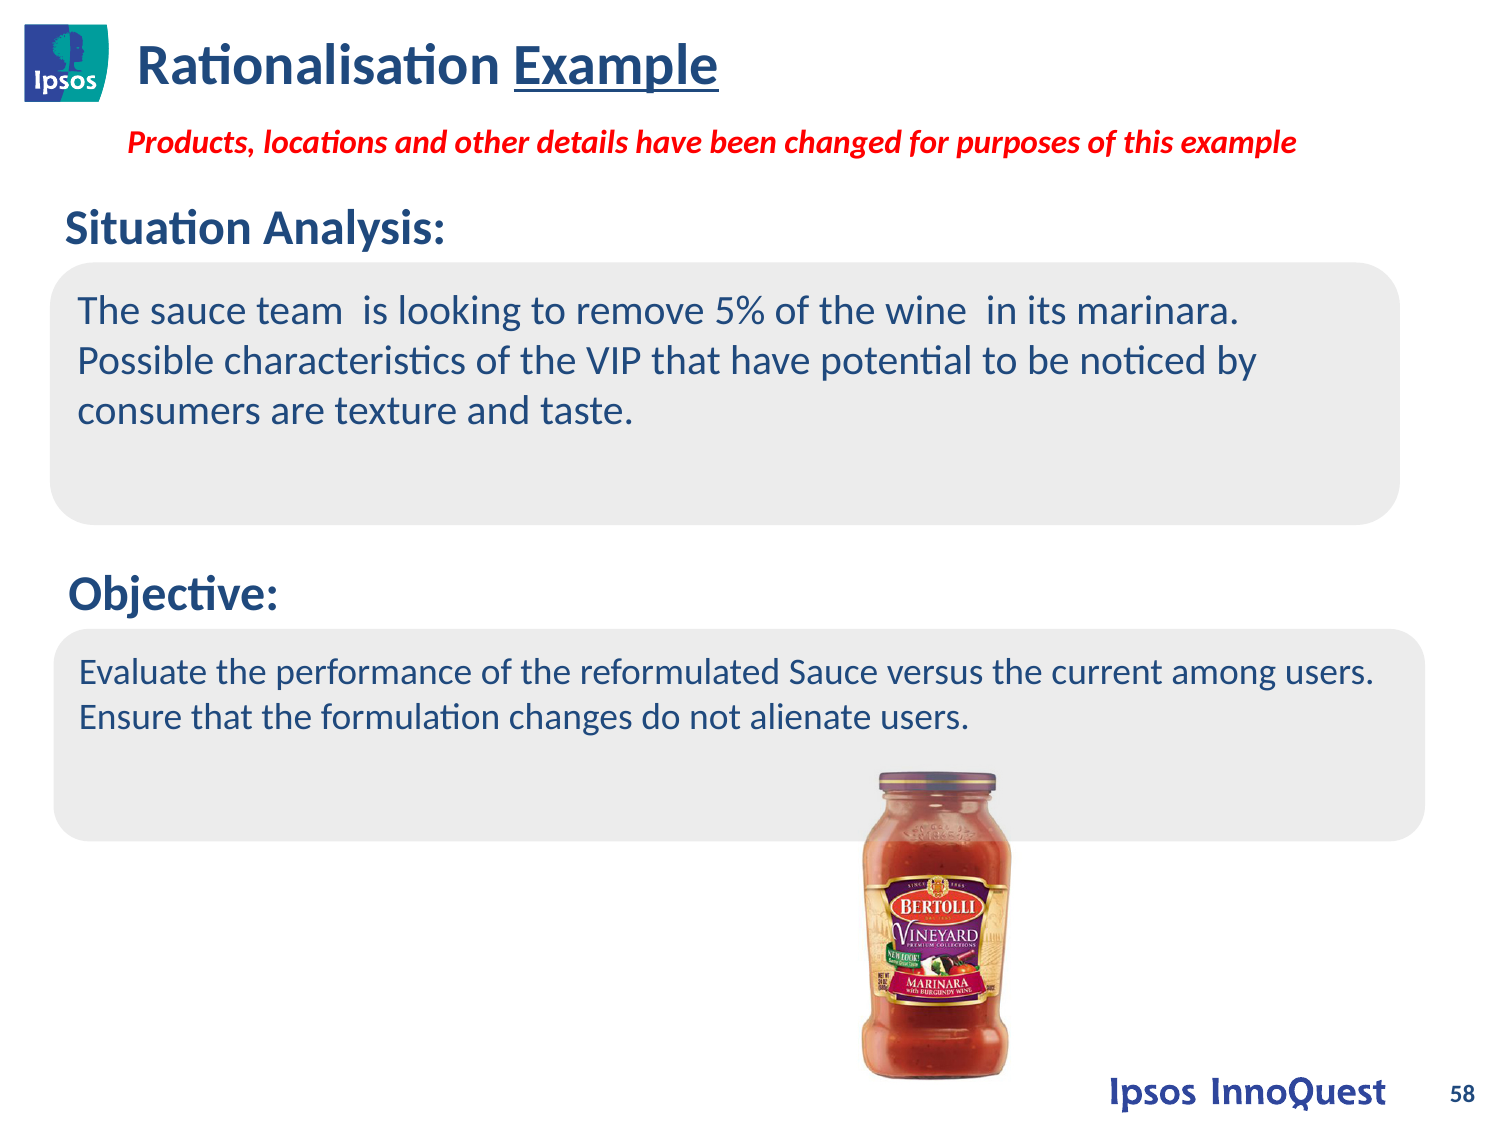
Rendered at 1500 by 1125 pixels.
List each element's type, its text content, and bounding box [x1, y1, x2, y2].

slide_number 58 [1427, 1077, 1476, 1108]
picture [774, 764, 1103, 1093]
text_box Objective: [53, 553, 479, 628]
text_box The sauce team is looking to remove 5% of the wine in its marinara. Possible characteristics of the VIP that have potential to be noticed by consumers are texture and taste. [49, 262, 1400, 526]
text_box Situation Analysis: [50, 186, 475, 262]
text_box Products, locations and other details have been changed for purposes of this example [112, 112, 1388, 168]
text_box Evaluate the performance of the reformulated Sauce versus the current among users. Ensure that the formulation changes do not alienate users. [53, 628, 1426, 842]
title Rationalisation Example [137, 15, 1477, 117]
